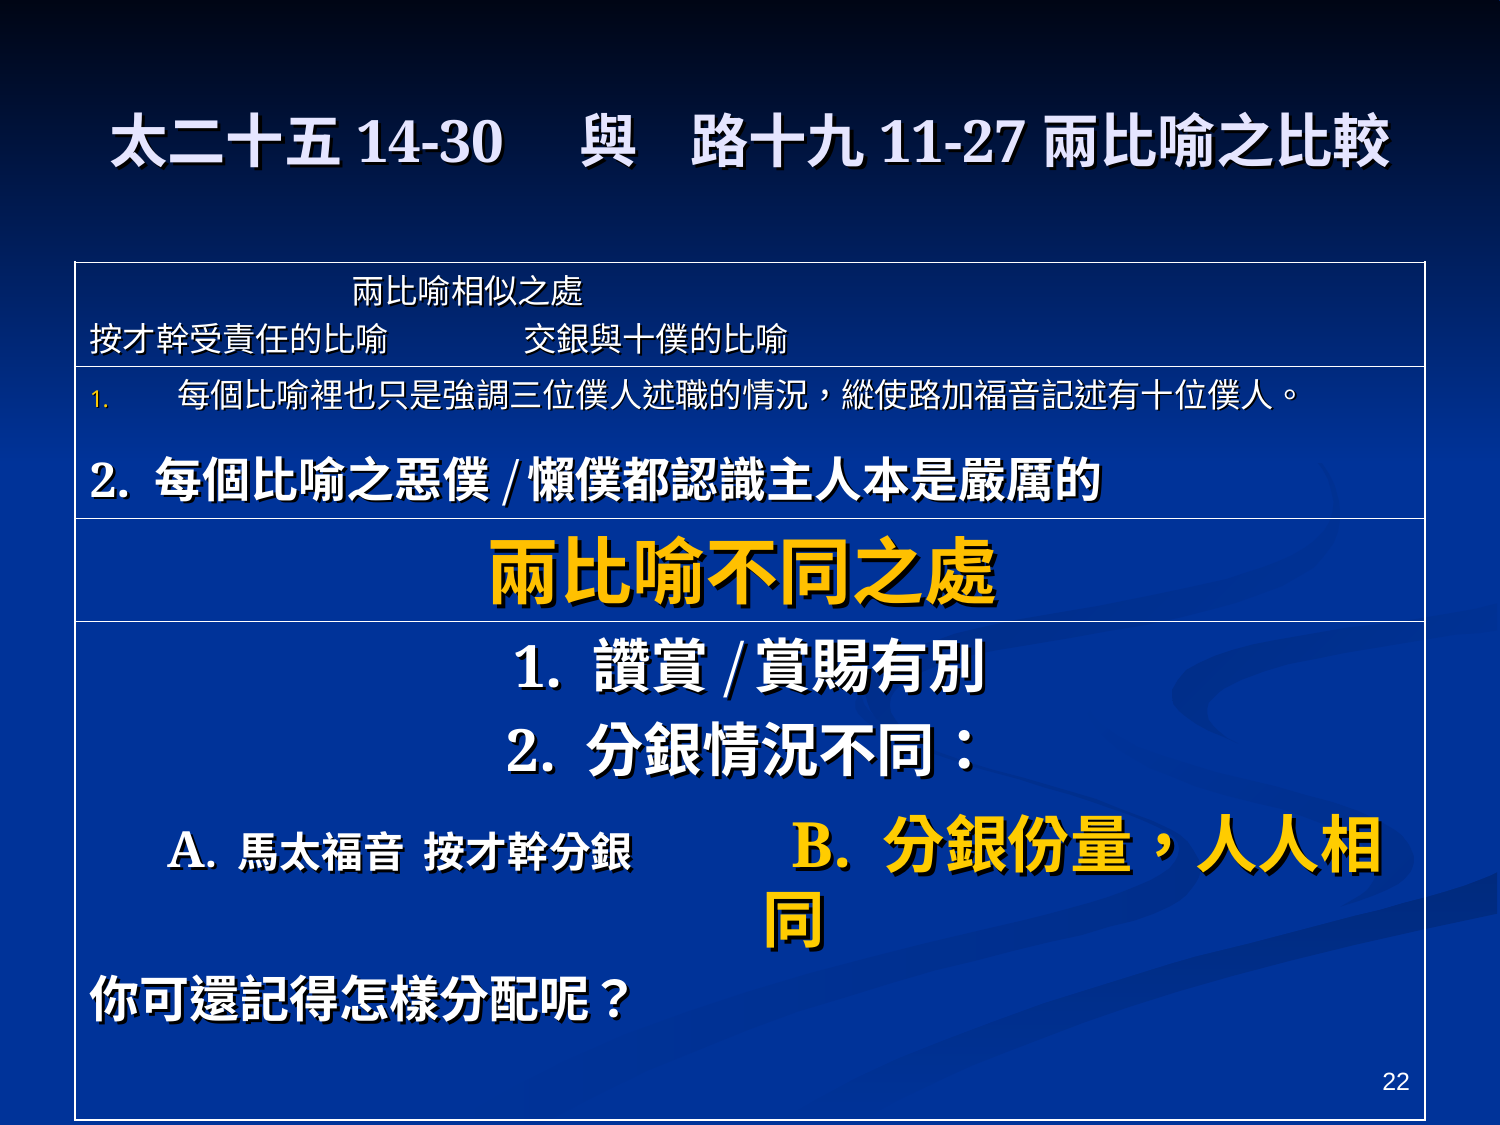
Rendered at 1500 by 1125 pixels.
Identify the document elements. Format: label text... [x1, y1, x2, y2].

table_cell 1. 讚賞/賞賜有別 2. 分銀情況不同： A. 馬太福音 按才幹分銀 B. 分銀份量，人人相同 你可還記得怎樣分配呢？ [76, 680, 1424, 1125]
title 太二十五14-30 與 路十九11-27兩比喻之比較 [75, 45, 1425, 233]
table_cell 兩比喻不同之處 [76, 559, 1424, 679]
table_cell 每個比喻裡也只是強調三位僕人述職的情況，縱使路加福音記述有十位僕人。 2. 每個比喻之惡僕/懶僕都認識主人本是嚴厲的 [76, 382, 1424, 558]
table_header 兩比喻相似之處 按才幹受責任的比喻 交銀與十僕的比喻 [76, 263, 1424, 381]
